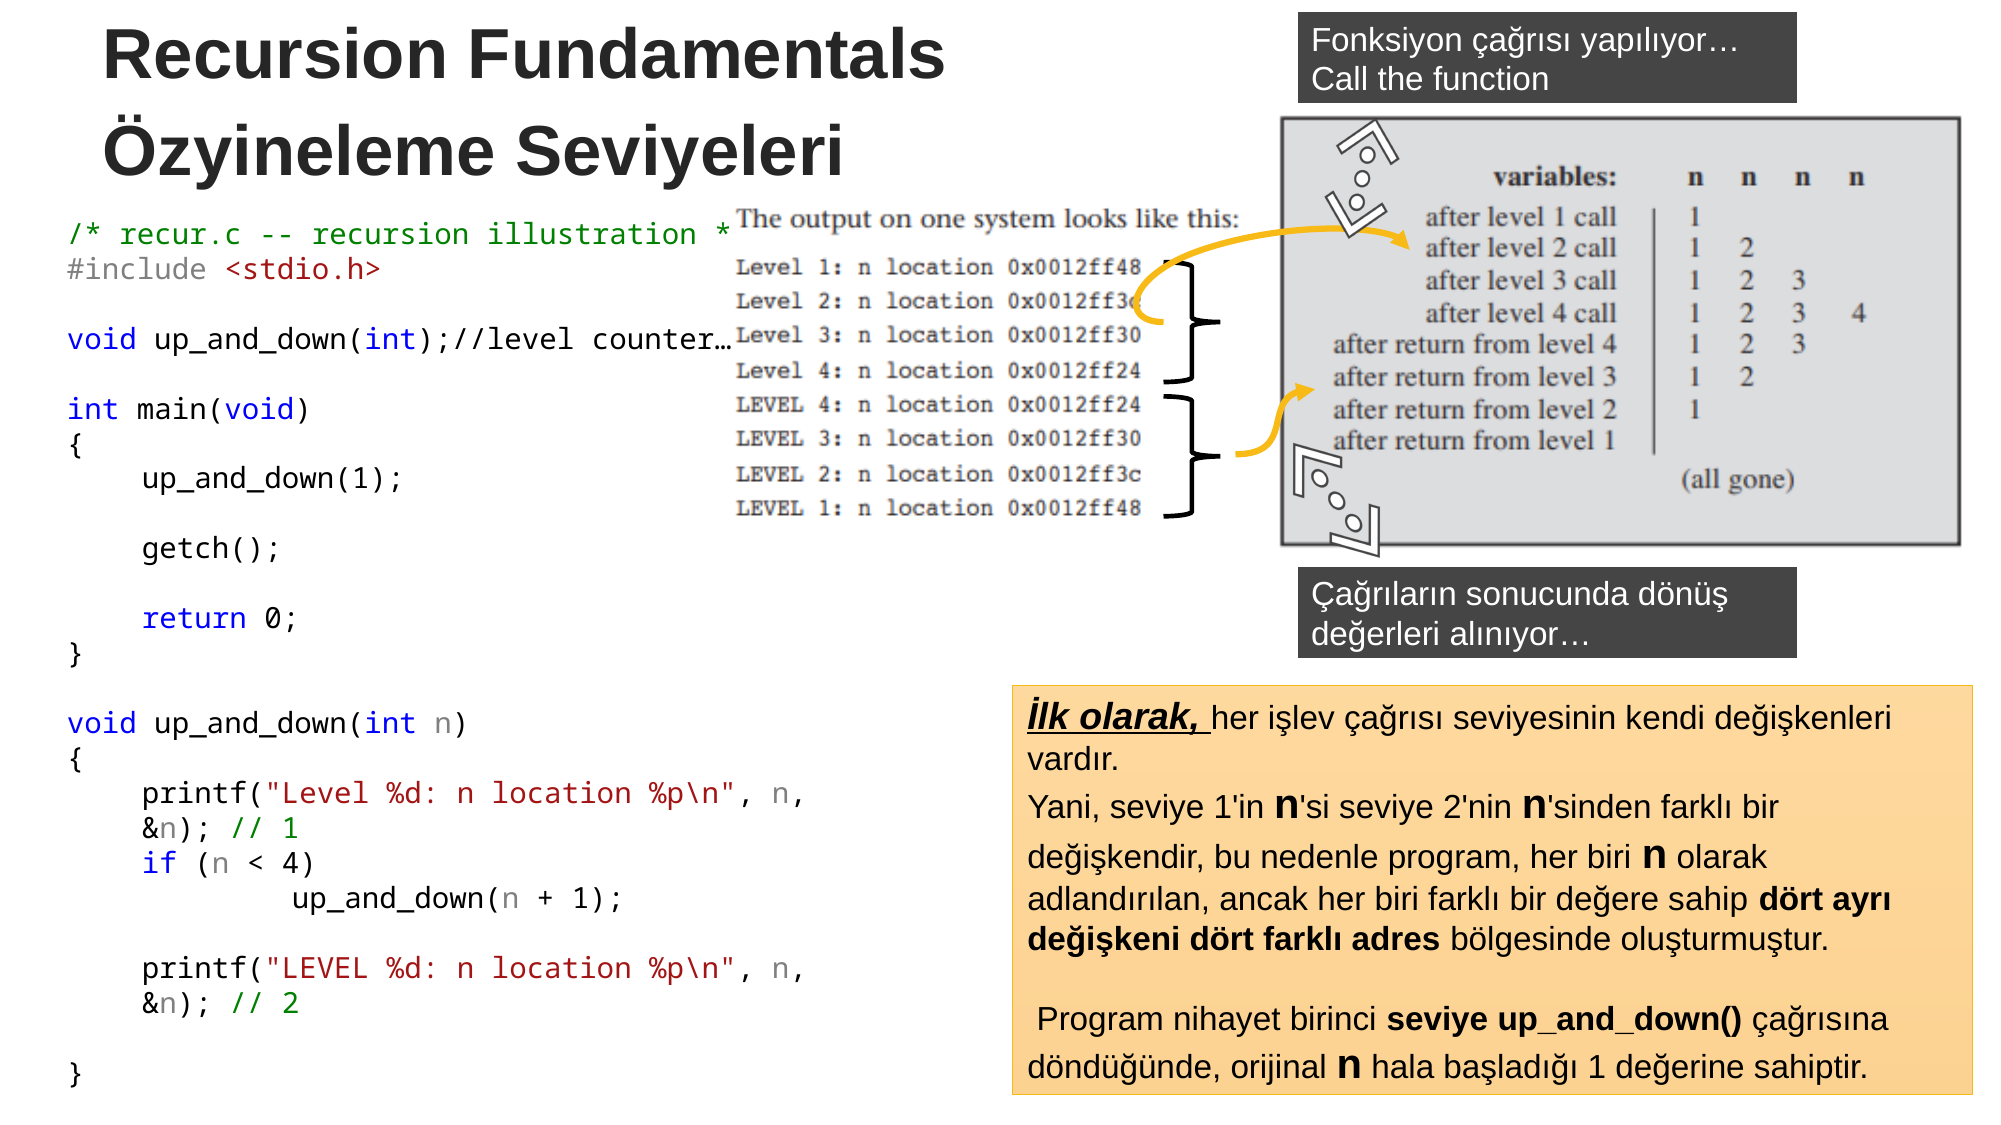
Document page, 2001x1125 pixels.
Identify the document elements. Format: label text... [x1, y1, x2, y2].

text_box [1220, 249, 1410, 323]
picture [731, 105, 1973, 564]
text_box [1235, 389, 1316, 455]
text_box Çağrıların sonucunda dönüş değerleri alınıyor… [1295, 563, 1800, 661]
text_box Fonksiyon çağrısı yapılıyor… Call the function [1295, 9, 1800, 105]
text_box İlk olarak, her işlev çağrısı seviyesinin kendi değişkenleri vardır. Yani, seviye 1'in n'si seviye 2'nin n'sinden farklı bir değişkendir, bu nedenle program, her biri n olarak adlandırılan, ancak her biri farklı bir değere sahip dört ayrı değişkeni dört farklı adres bölgesinde oluşturmuştur. Program nihayet birinci seviye up_and_down() çağrısına döndüğünde, orijinal n hala başladığı 1 değerine sahiptir. [1012, 685, 1973, 1095]
text_box /* recur.c -- recursion illustration */ #include <stdio.h> void up_and_down(int);//level counter… int main(void) { up_and_down(1); getch(); return 0; } void up_and_down(int n) { printf("Level %d: n location %p\n", n, &n); // 1 if (n < 4) up_and_down(n + 1); printf("LEVEL %d: n location %p\n", n, &n); // 2 } [52, 207, 960, 1097]
list Recursion Fundamentals Özyineleme Seviyeleri [88, 10, 1221, 198]
